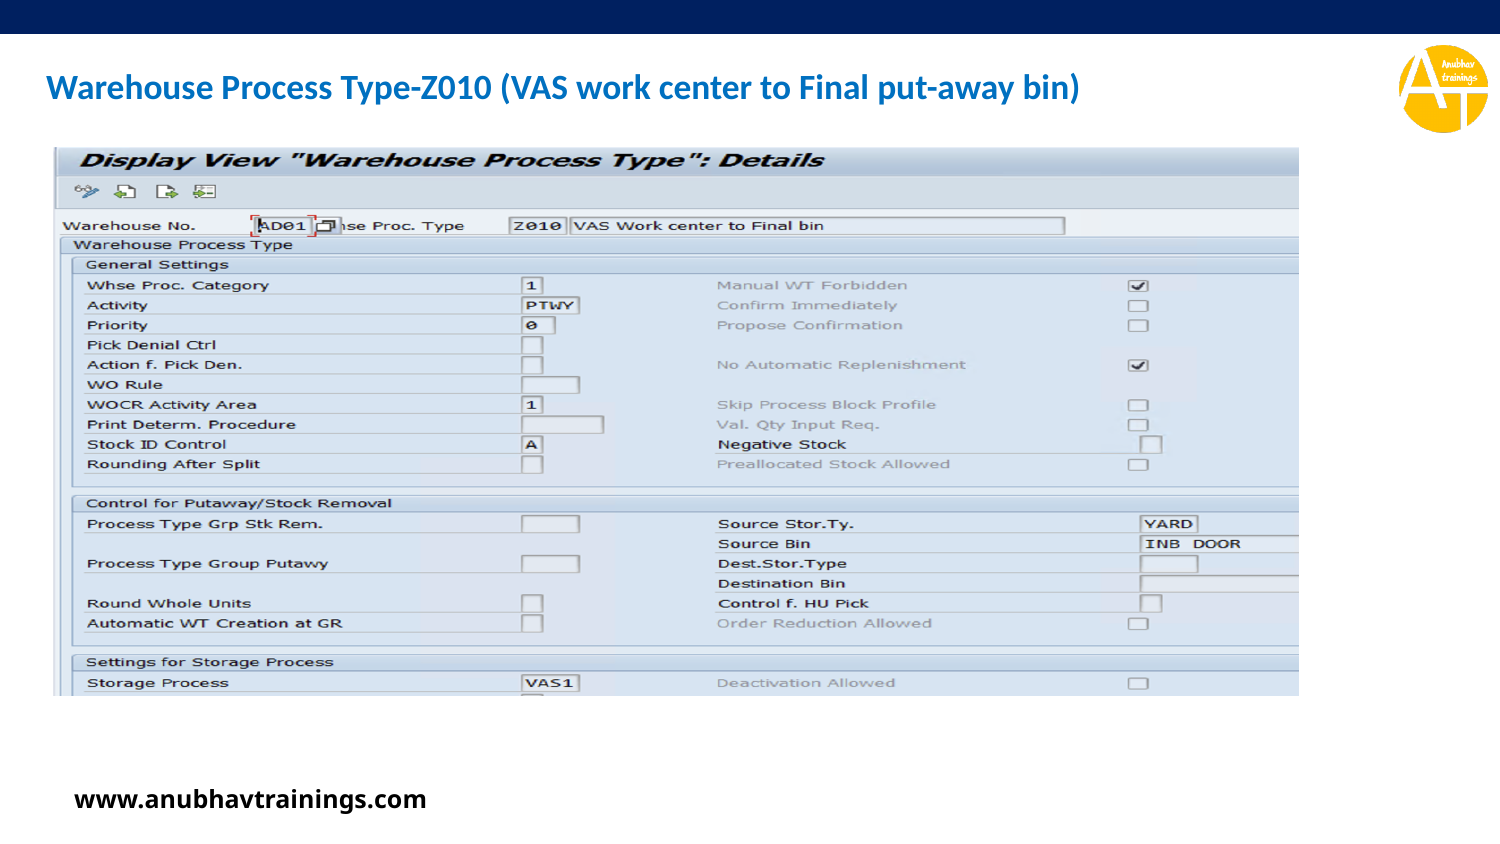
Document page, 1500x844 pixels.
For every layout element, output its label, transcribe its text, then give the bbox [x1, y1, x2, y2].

picture [1390, 39, 1493, 140]
text_box Warehouse Process Type-Z010 (VAS work center to Final put-away bin) [30, 45, 1120, 184]
picture [52, 147, 1299, 696]
text_box www.anubhavtrainings.com [13, 776, 489, 822]
